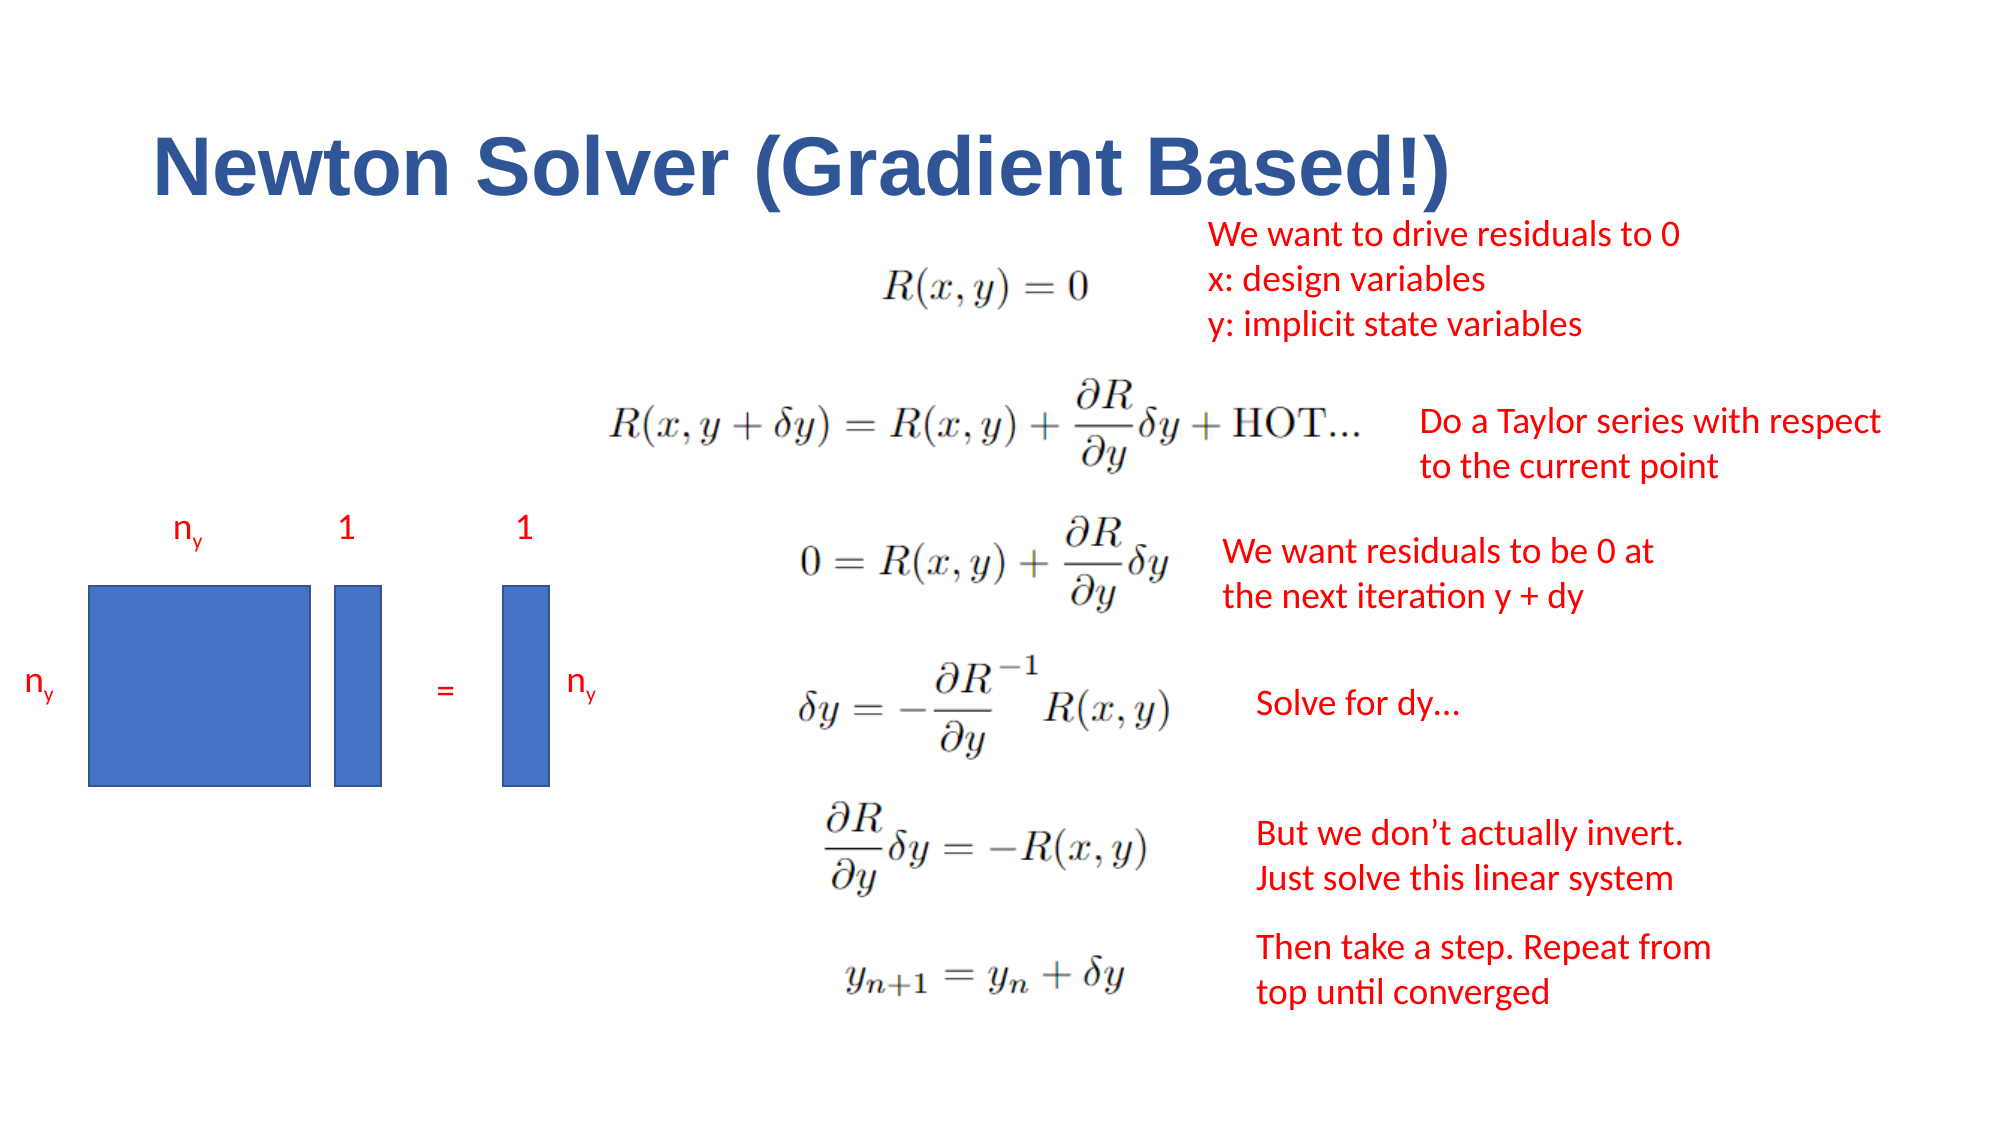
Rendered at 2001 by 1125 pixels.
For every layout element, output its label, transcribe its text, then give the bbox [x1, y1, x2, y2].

picture [578, 217, 1422, 1038]
title Newton Solver (Gradient Based!) [137, 59, 1747, 278]
text_box Do a Taylor series with respect to the current point [1422, 388, 1900, 494]
text_box Solve for dy… [1422, 671, 1737, 731]
text_box But we don’t actually invert. Just solve this linear system [1422, 800, 1737, 906]
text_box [9, 494, 623, 786]
text_box We want to drive residuals to 0 x: design variables y: implicit state variables [1193, 201, 1815, 352]
text_box We want residuals to be 0 at the next iteration y + dy [1422, 518, 1703, 624]
text_box Then take a step. Repeat from top until converged [1422, 914, 1737, 1020]
